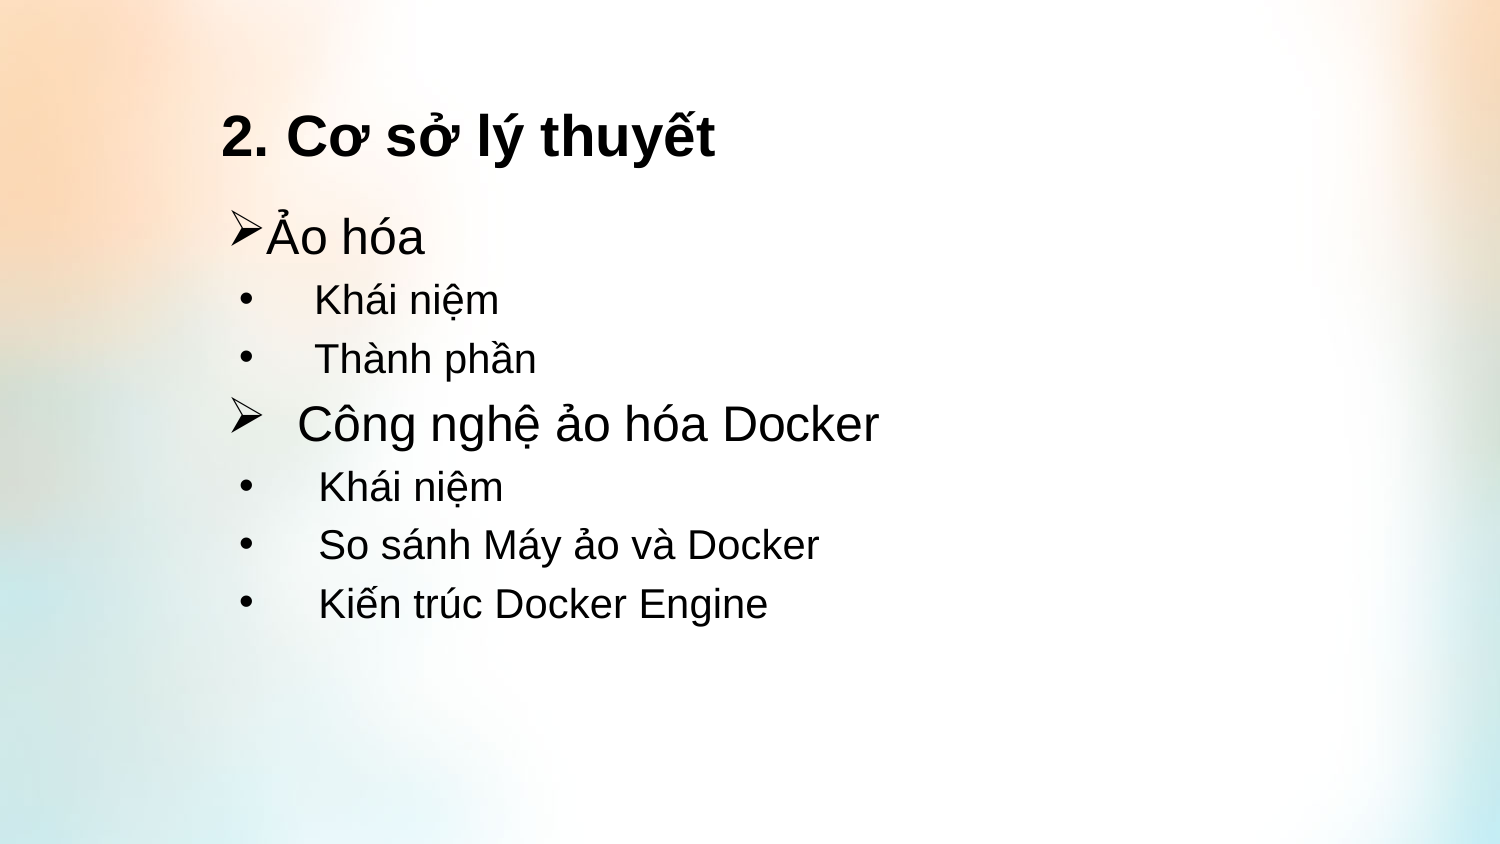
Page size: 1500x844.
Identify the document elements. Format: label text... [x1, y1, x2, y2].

text_box Ảo hóa Khái niệm Thành phần Công nghệ ảo hóa Docker Khái niệm So sánh Máy ảo và Docker Kiến trúc Docker Engine [212, 197, 1093, 682]
text_box 2. Cơ sở lý thuyết [206, 91, 950, 180]
picture [0, 0, 1500, 844]
